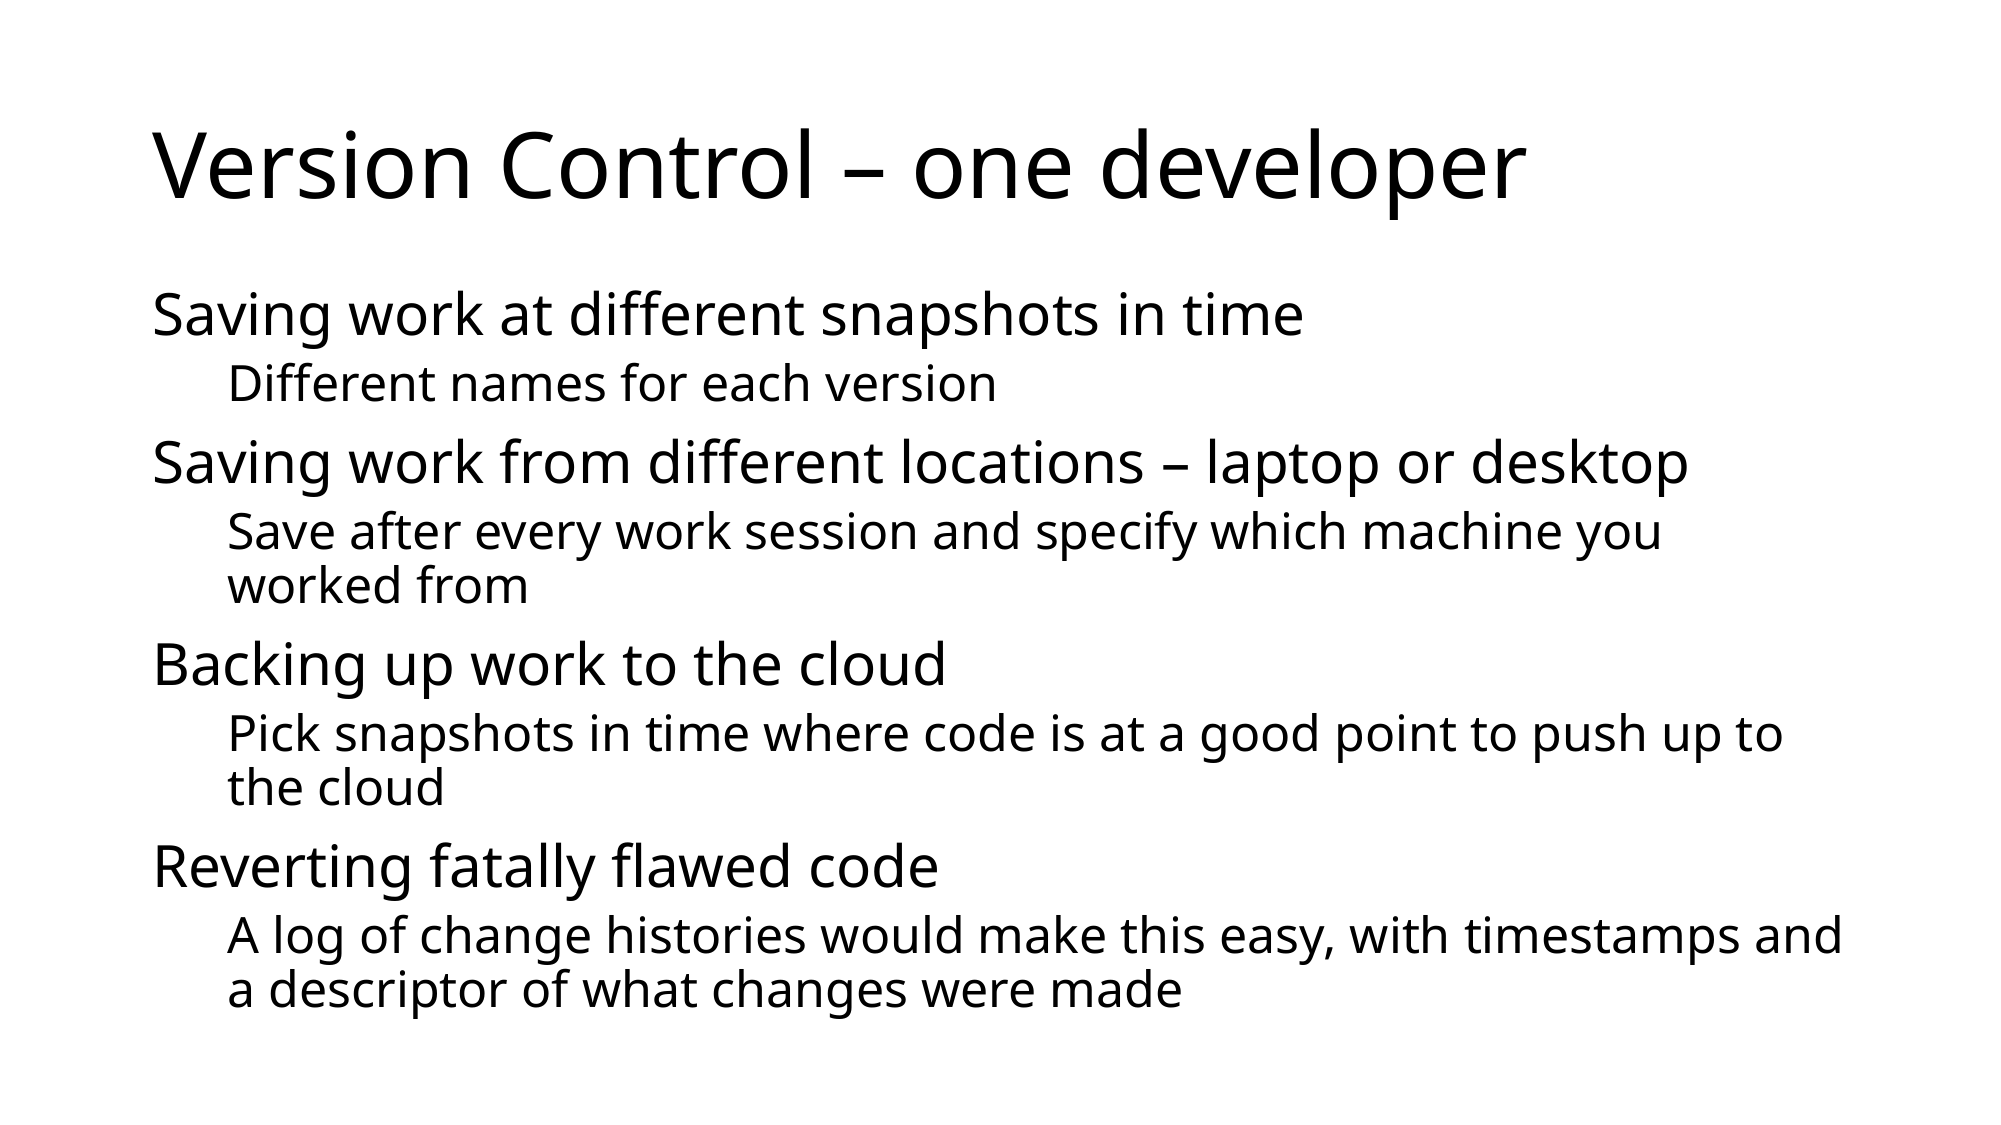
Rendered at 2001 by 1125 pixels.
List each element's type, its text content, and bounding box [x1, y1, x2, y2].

title Version Control – one developer [137, 59, 1863, 277]
list Saving work at different snapshots in time Different names for each version Saving work from different locations – laptop or desktop Save after every work session and specify which machine you worked from Backing up work to the cloud Pick snapshots in time where code is at a good point to push up to the cloud Reverting fatally flawed code A log of change histories would make this easy, with timestamps and a descriptor of what changes were made [137, 277, 1863, 1067]
